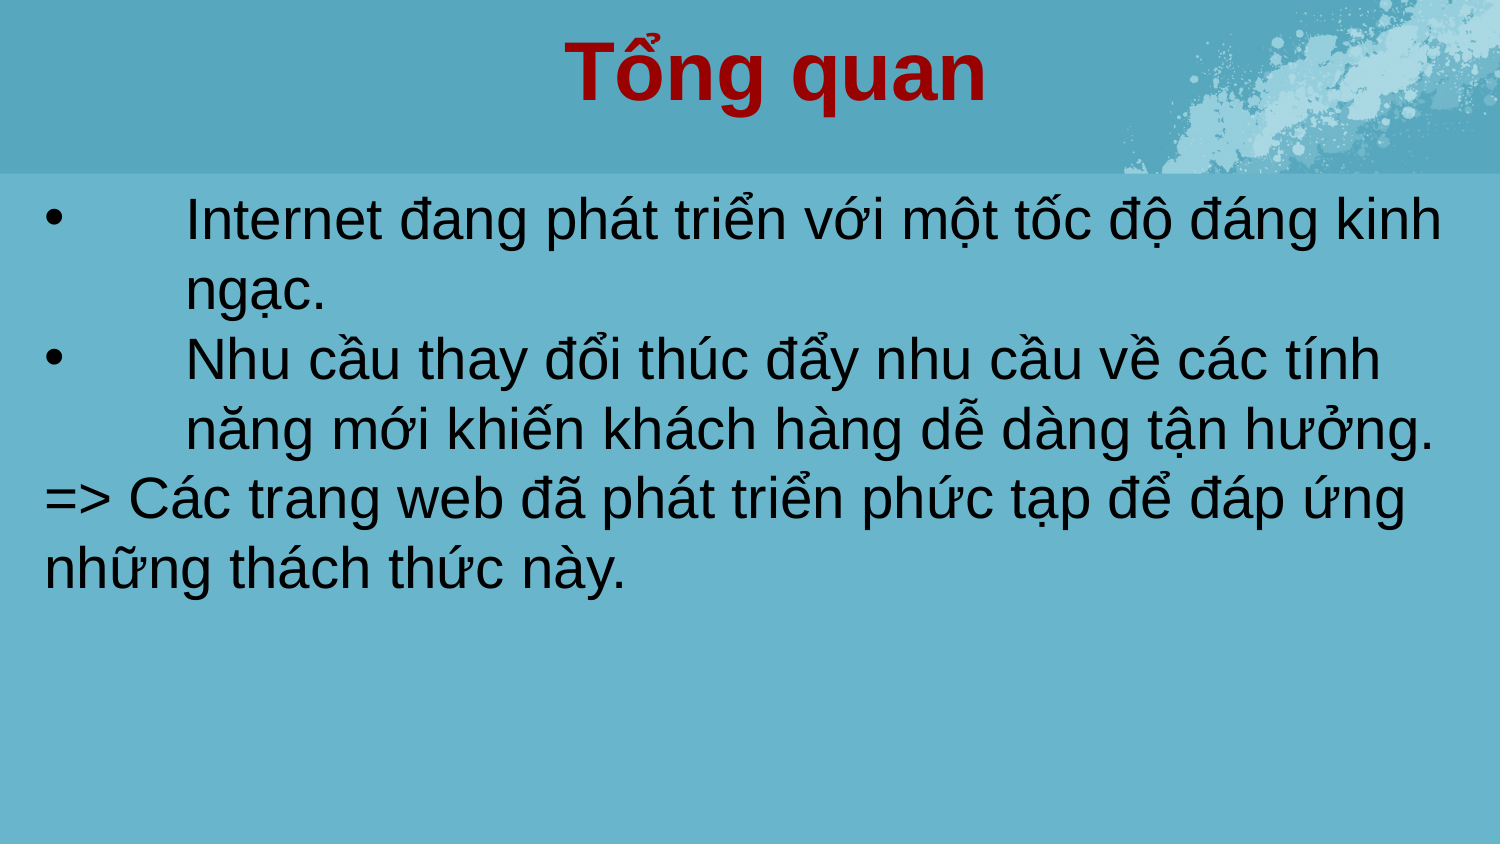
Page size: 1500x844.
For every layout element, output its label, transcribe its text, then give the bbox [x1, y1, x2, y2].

list Internet đang phát triển với một tốc độ đáng kinh ngạc. Nhu cầu thay đổi thúc đẩy nhu cầu về các tính năng mới khiến khách hàng dễ dàng tận hưởng. => Các trang web đã phát triển phức tạp để đáp ứng những thách thức này. [29, 173, 1471, 670]
picture [0, 0, 1500, 173]
list Tổng quan [53, 20, 1500, 115]
